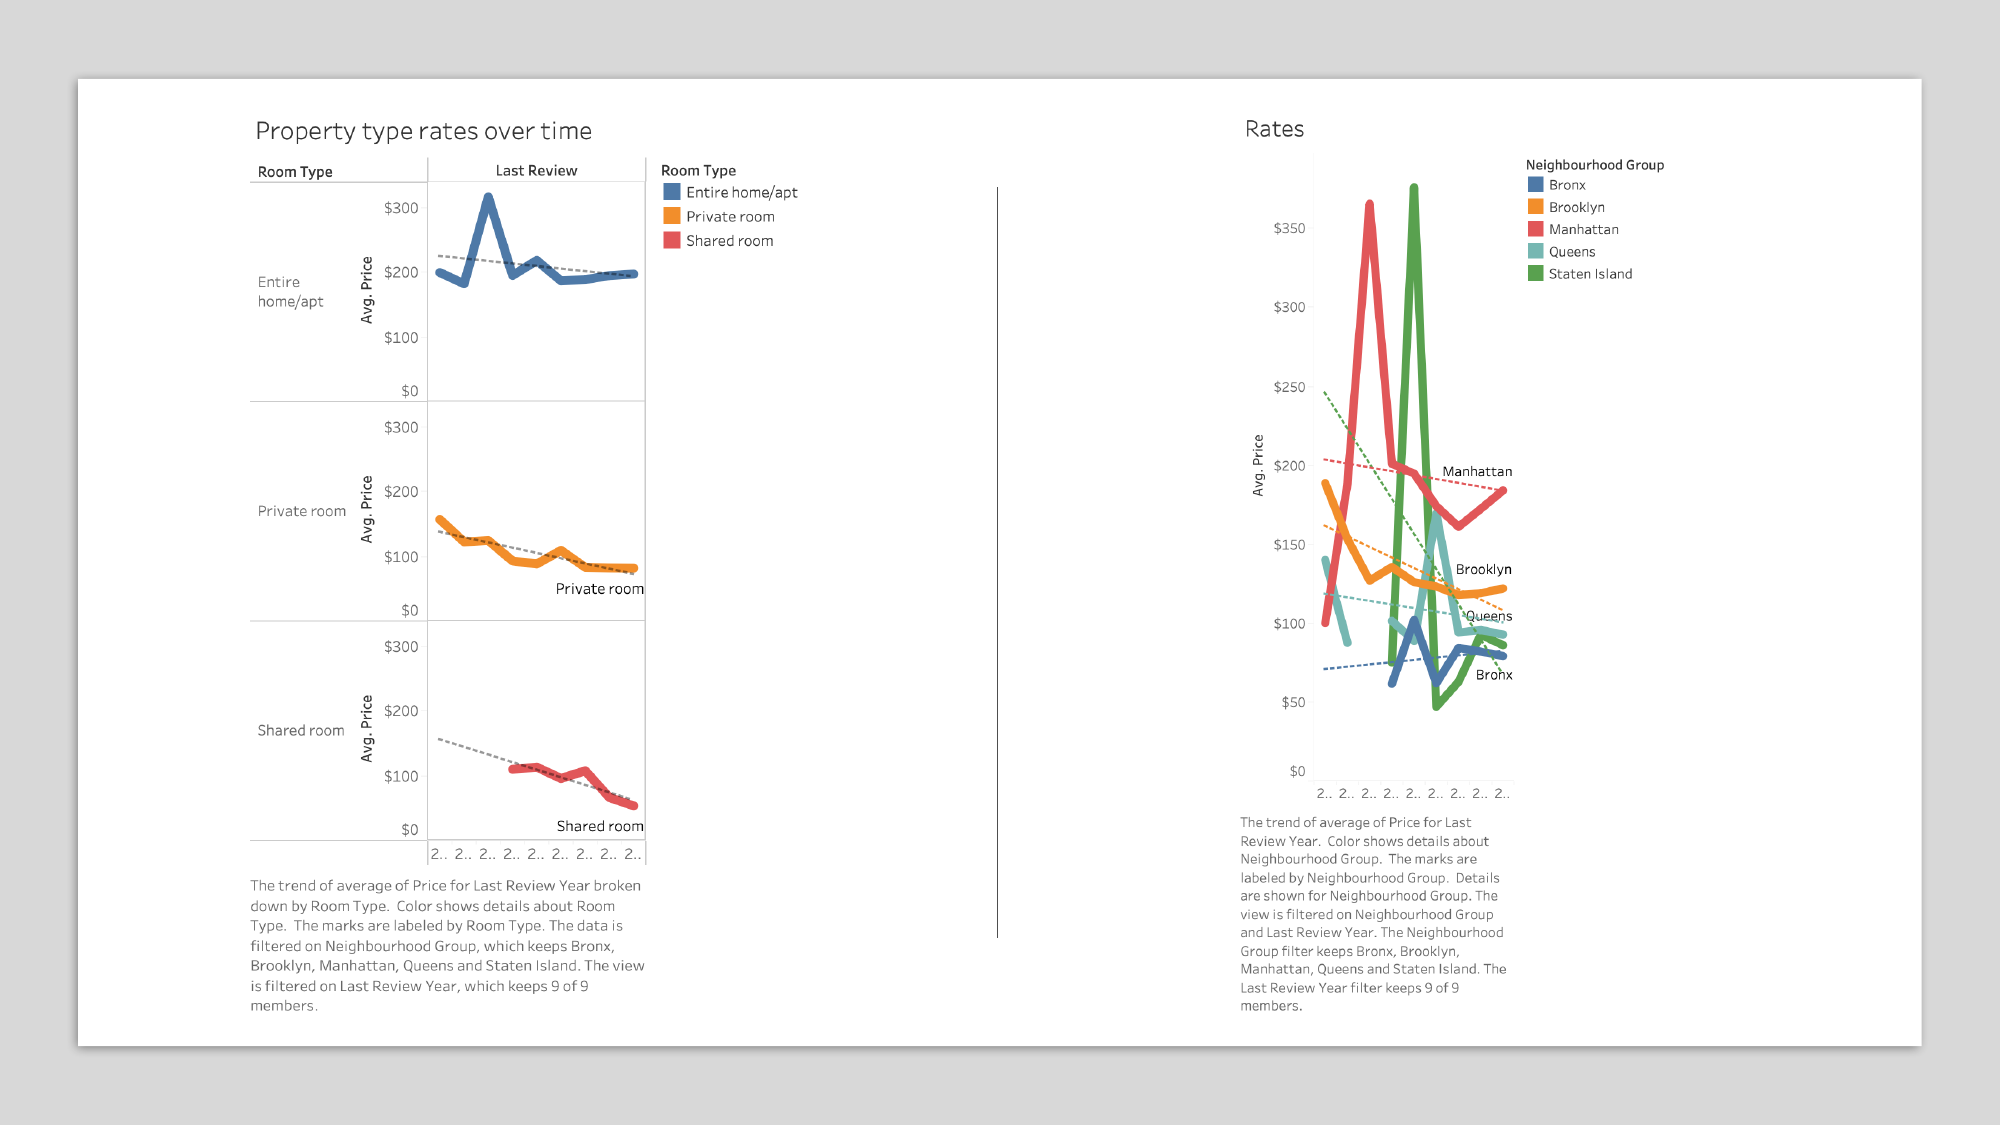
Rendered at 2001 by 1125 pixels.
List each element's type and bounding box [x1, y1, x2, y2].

picture [1240, 105, 1680, 1020]
picture [250, 105, 829, 1020]
text_box [0, 0, 2000, 1125]
text_box [77, 78, 1923, 1047]
